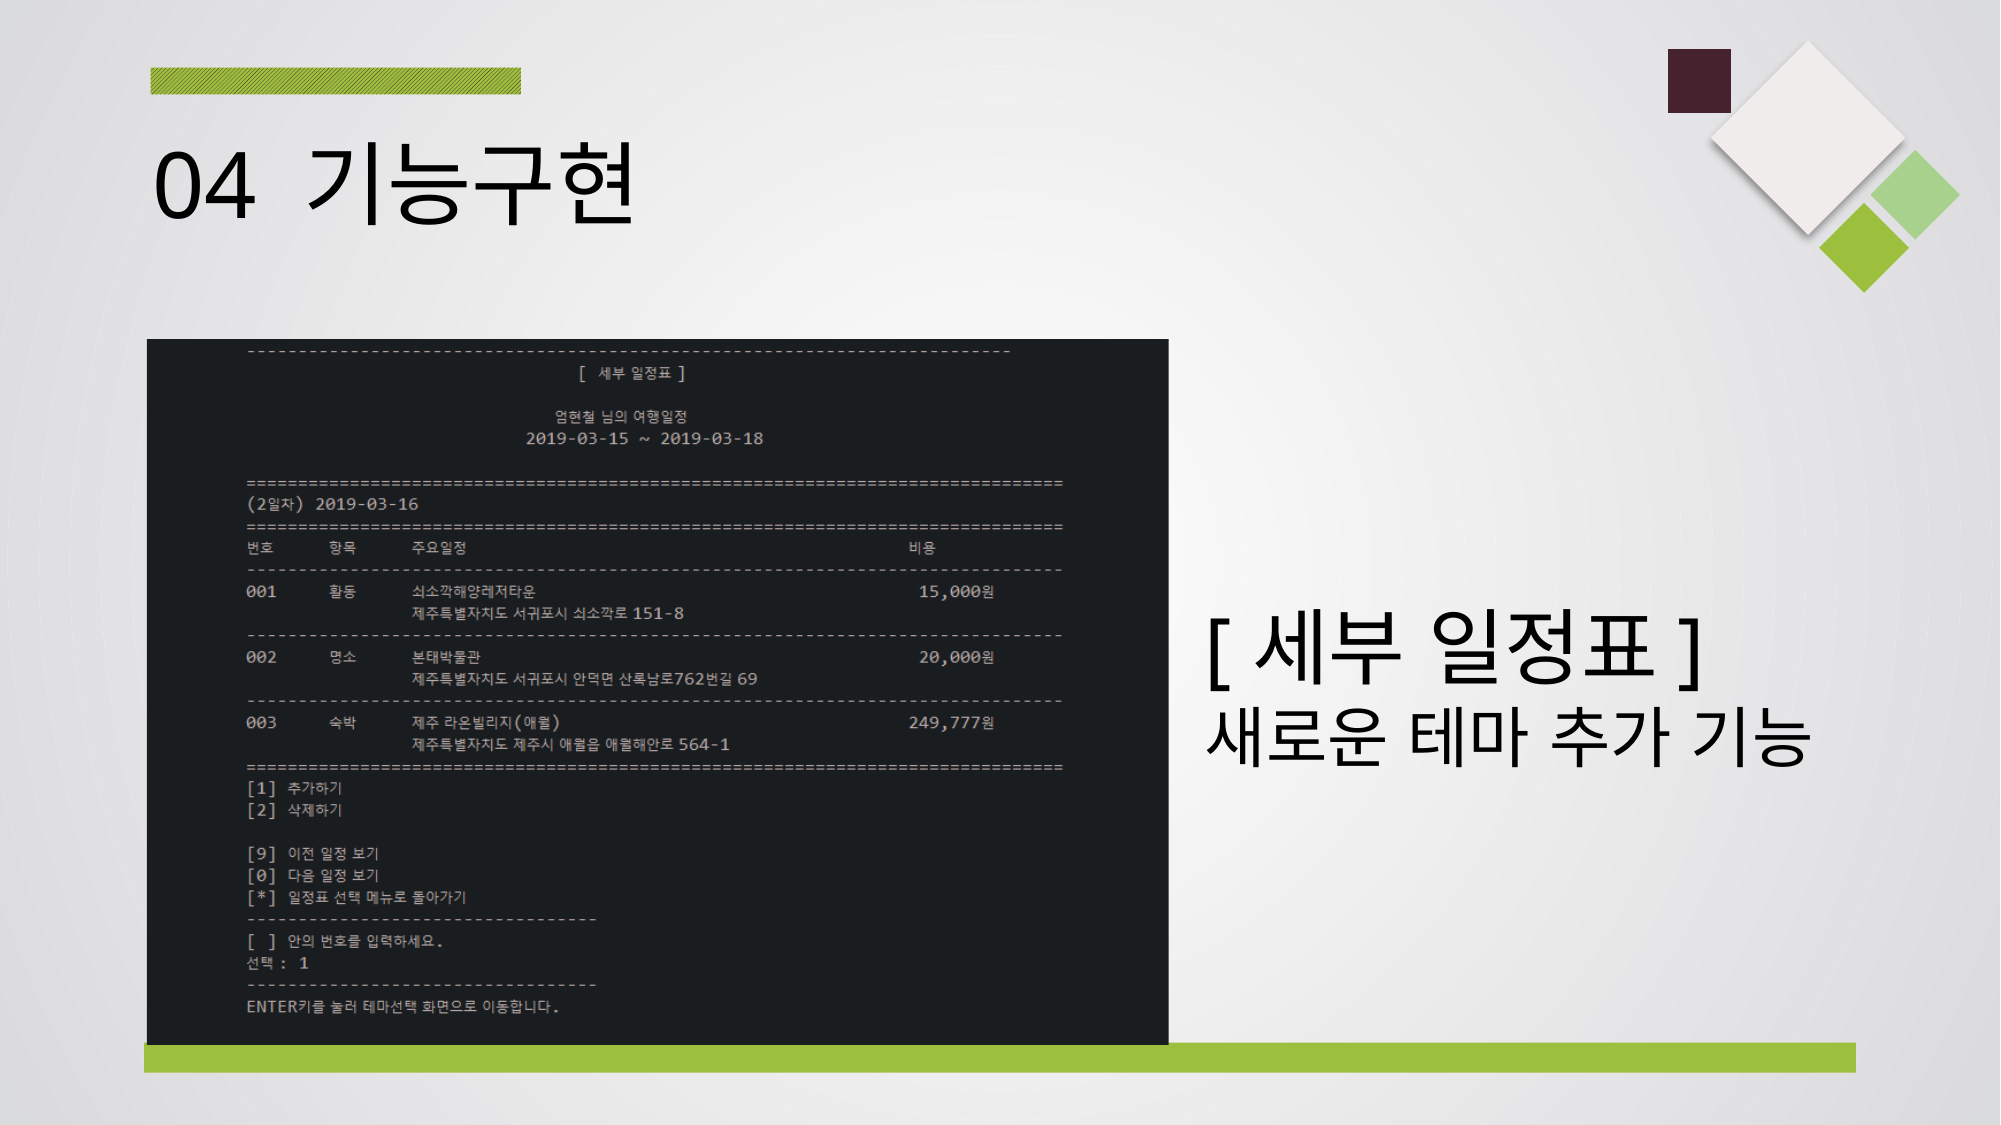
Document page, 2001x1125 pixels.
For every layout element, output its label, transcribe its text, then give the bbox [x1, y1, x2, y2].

text_box [세부 일정표] 새로운 테마 추가 기능 [1189, 587, 1829, 783]
picture [146, 339, 1169, 1045]
title 04 기능구현 [137, 101, 1707, 278]
